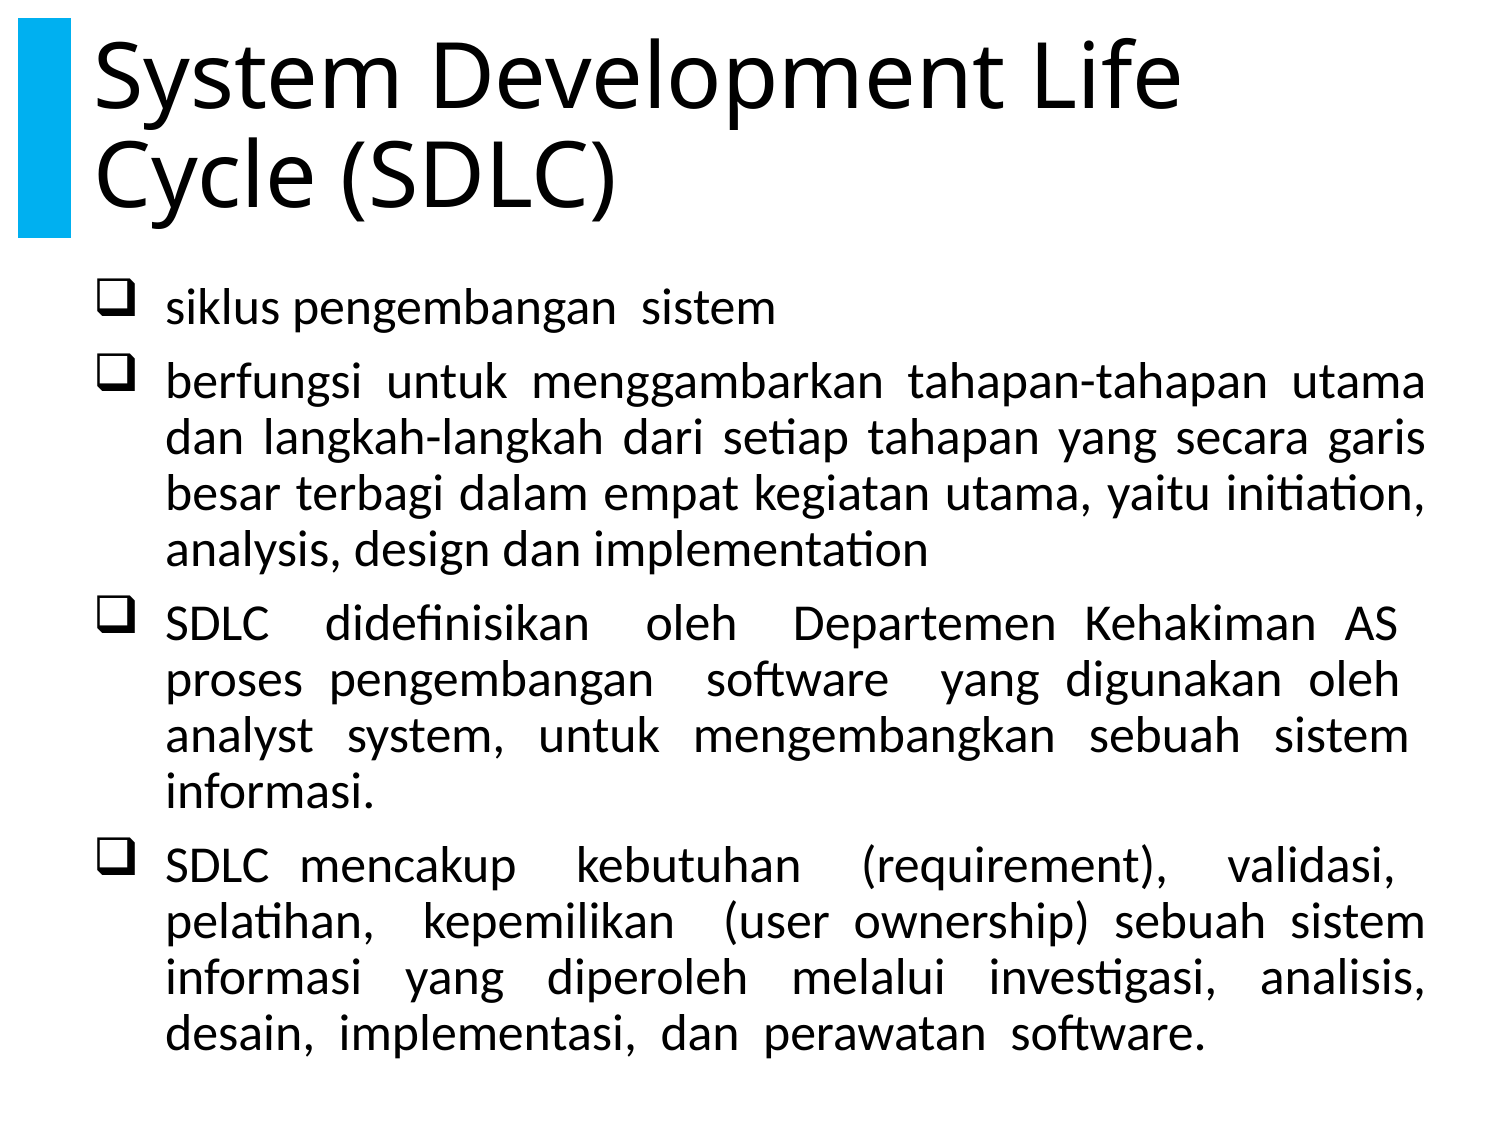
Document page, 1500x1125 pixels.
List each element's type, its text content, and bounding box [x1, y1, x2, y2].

title System Development Life Cycle (SDLC) [78, 19, 1443, 237]
list siklus pengembangan sistem berfungsi untuk menggambarkan tahapan-tahapan utama dan langkah-langkah dari setiap tahapan yang secara garis besar terbagi dalam empat kegiatan utama, yaitu initiation, analysis, design dan implementation SDLC didefinisikan oleh Departemen Kehakiman AS proses pengembangan software yang digunakan oleh analyst system, untuk mengembangkan sebuah sistem informasi. SDLC mencakup kebutuhan (requirement), validasi, pelatihan, kepemilikan (user ownership) sebuah sistem informasi yang diperoleh melalui investigasi, analisis, desain, implementasi, dan perawatan software. [78, 272, 1443, 1070]
